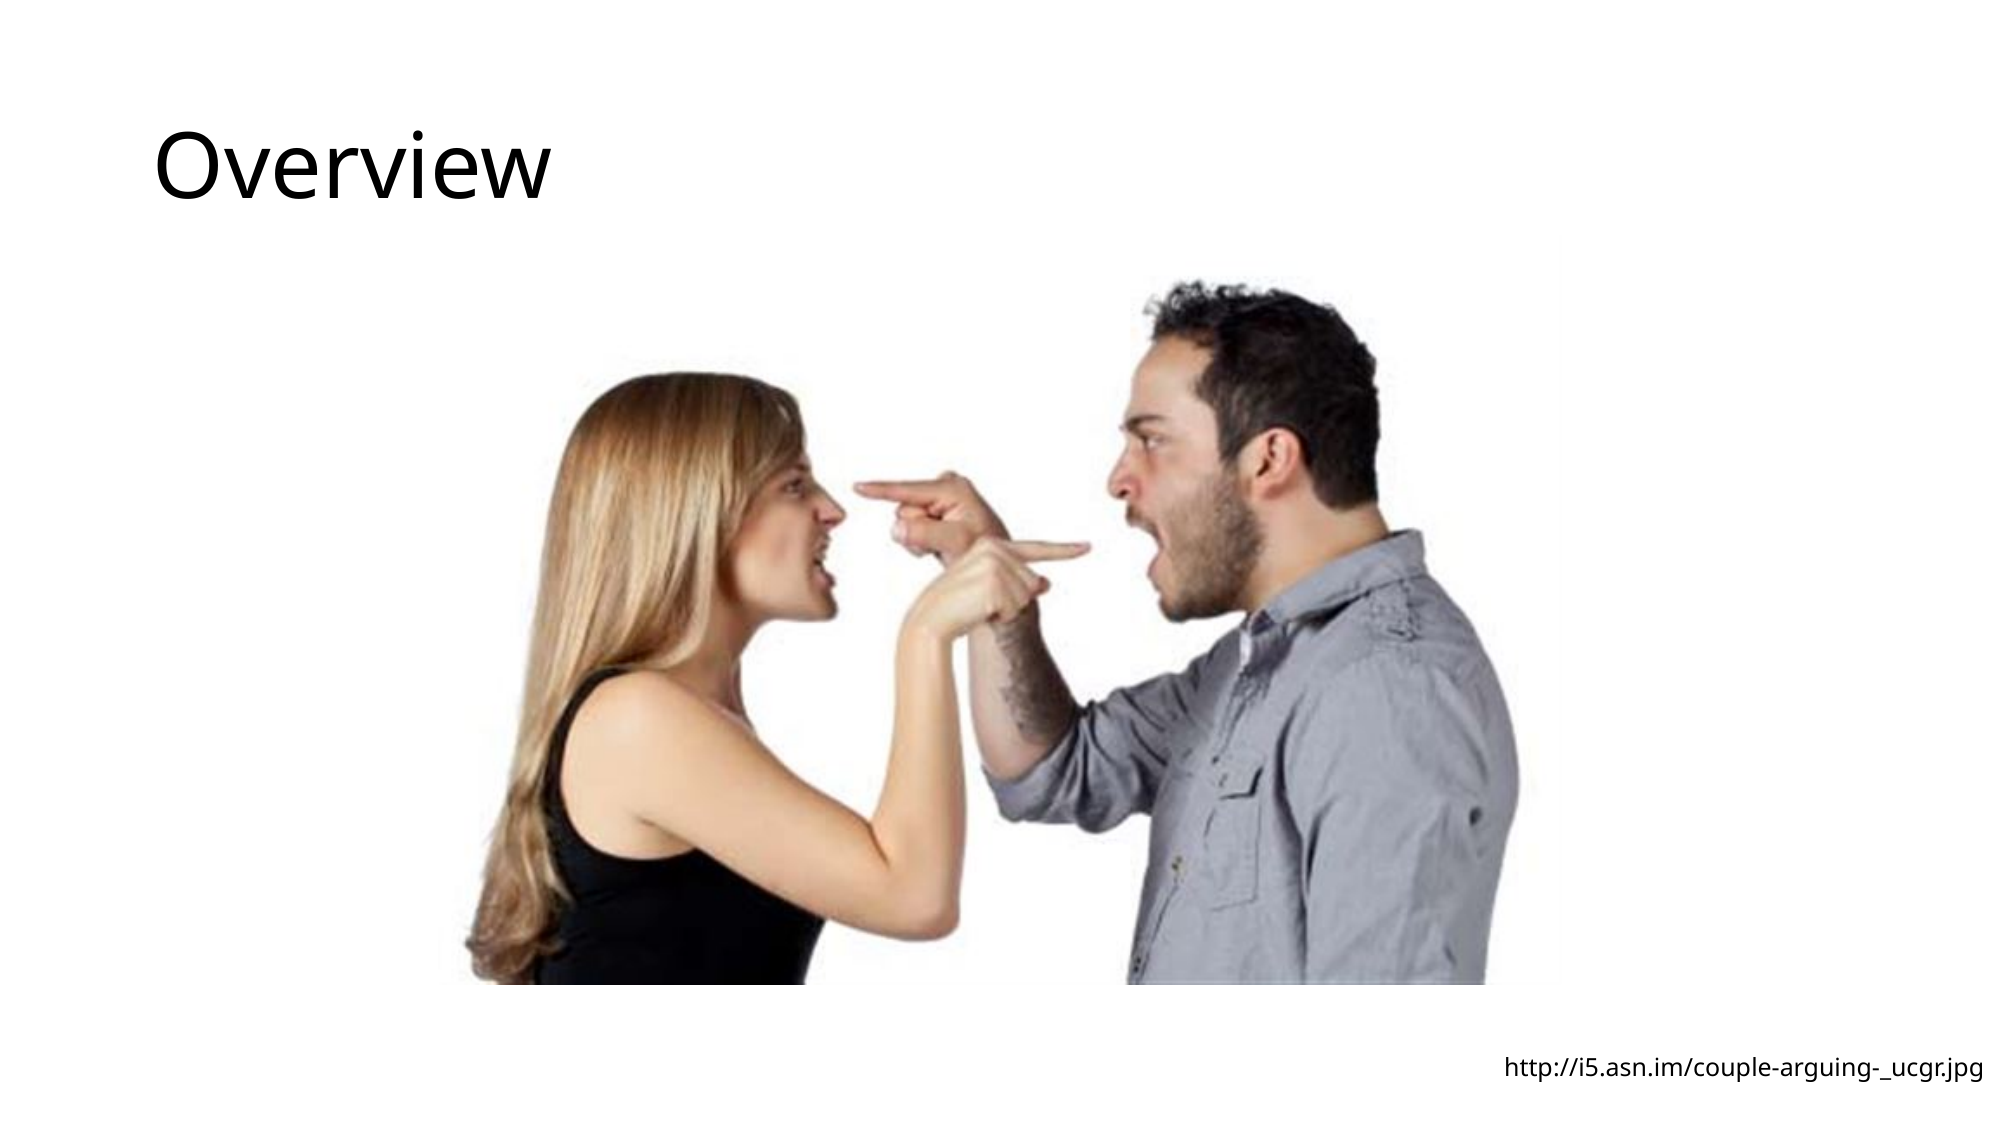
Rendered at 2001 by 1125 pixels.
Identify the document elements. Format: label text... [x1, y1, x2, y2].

title Overview [137, 59, 1863, 278]
picture [438, 235, 1562, 986]
text_box http://i5.asn.im/couple-arguing-_ucgr.jpg [0, 1029, 2000, 1104]
